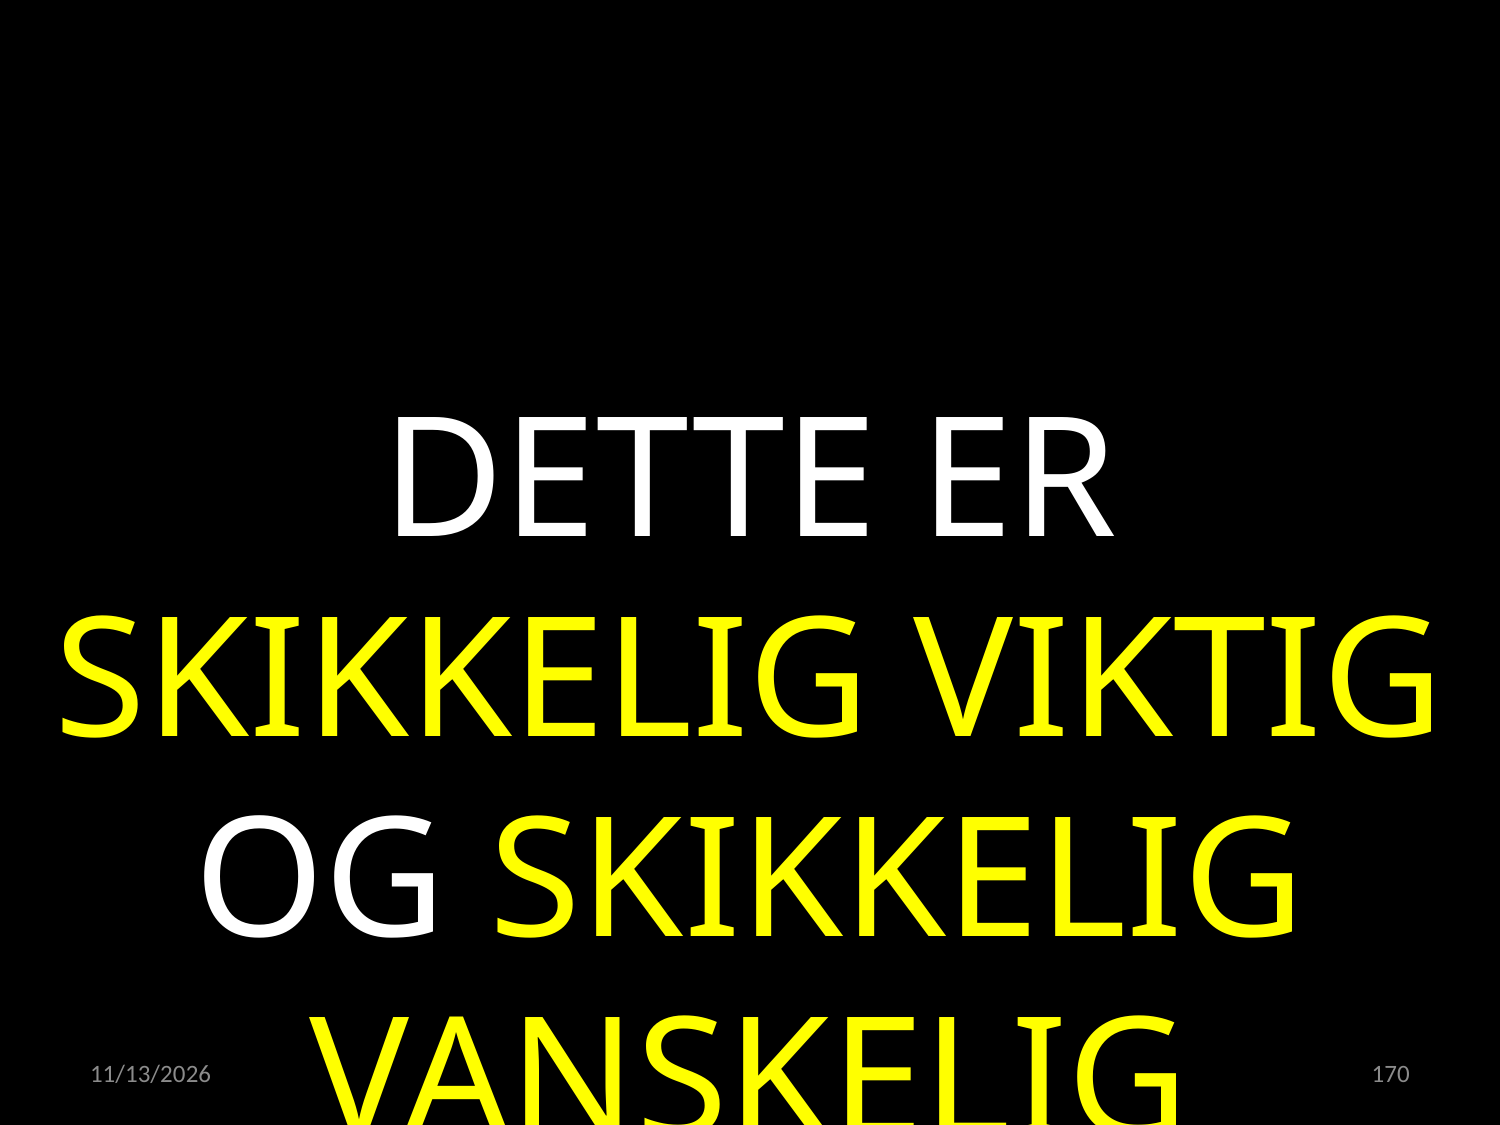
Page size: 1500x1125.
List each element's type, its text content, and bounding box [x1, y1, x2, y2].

text_box DETTE ER SKIKKELIG VIKTIG OG SKIKKELIG VANSKELIG [0, 361, 1500, 464]
slide_number 170 [1074, 1042, 1425, 1103]
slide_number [75, 1042, 425, 1103]
